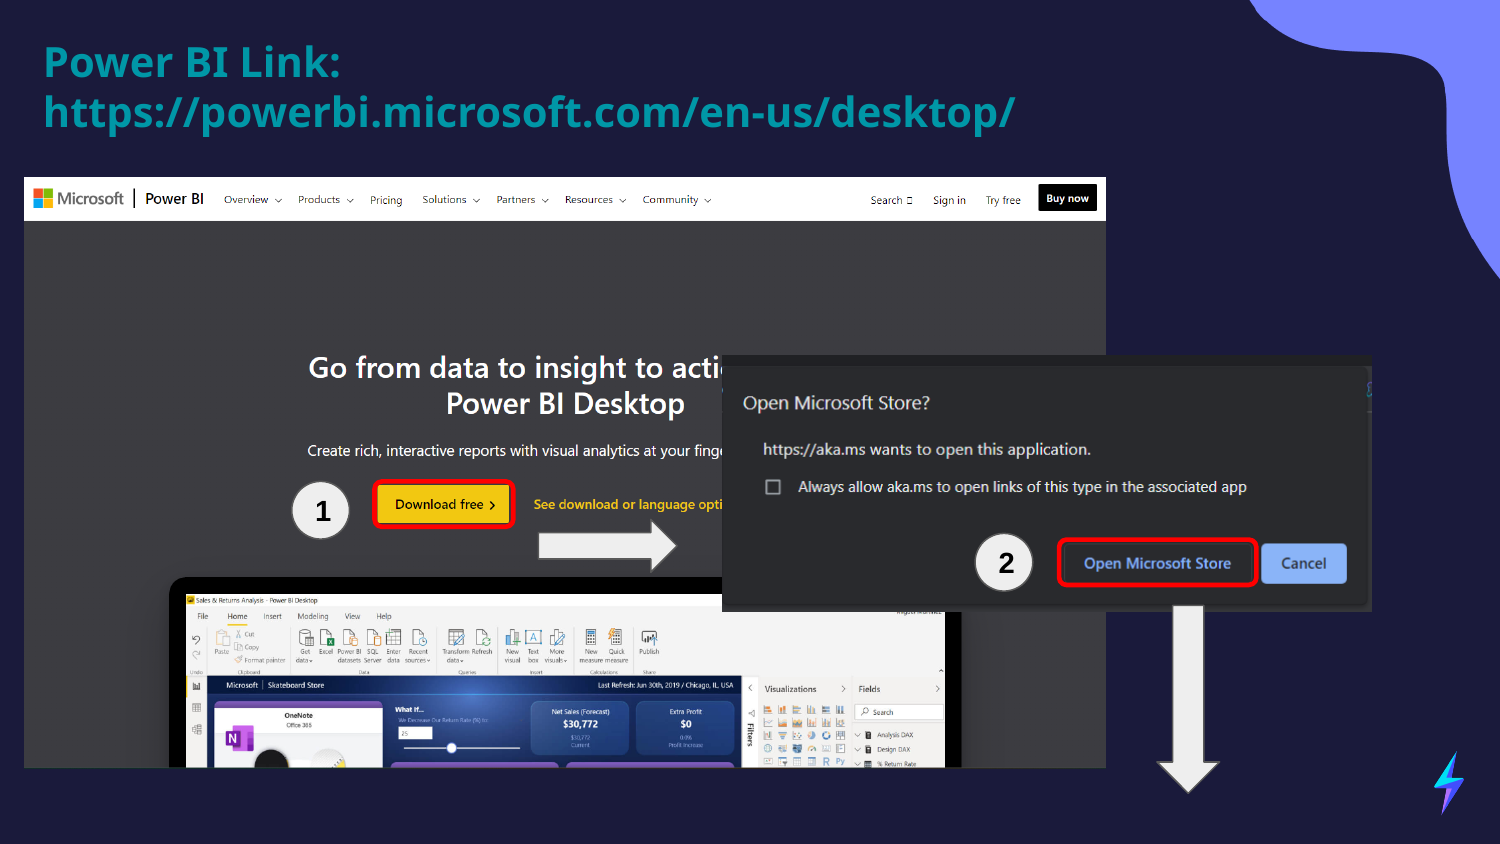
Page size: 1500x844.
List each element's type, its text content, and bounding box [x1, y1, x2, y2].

picture [1434, 750, 1465, 817]
picture [24, 0, 1500, 769]
text_box [1156, 619, 1220, 794]
text_box Power BI Link: https://powerbi.microsoft.com/en-us/desktop/ [27, 20, 1125, 201]
